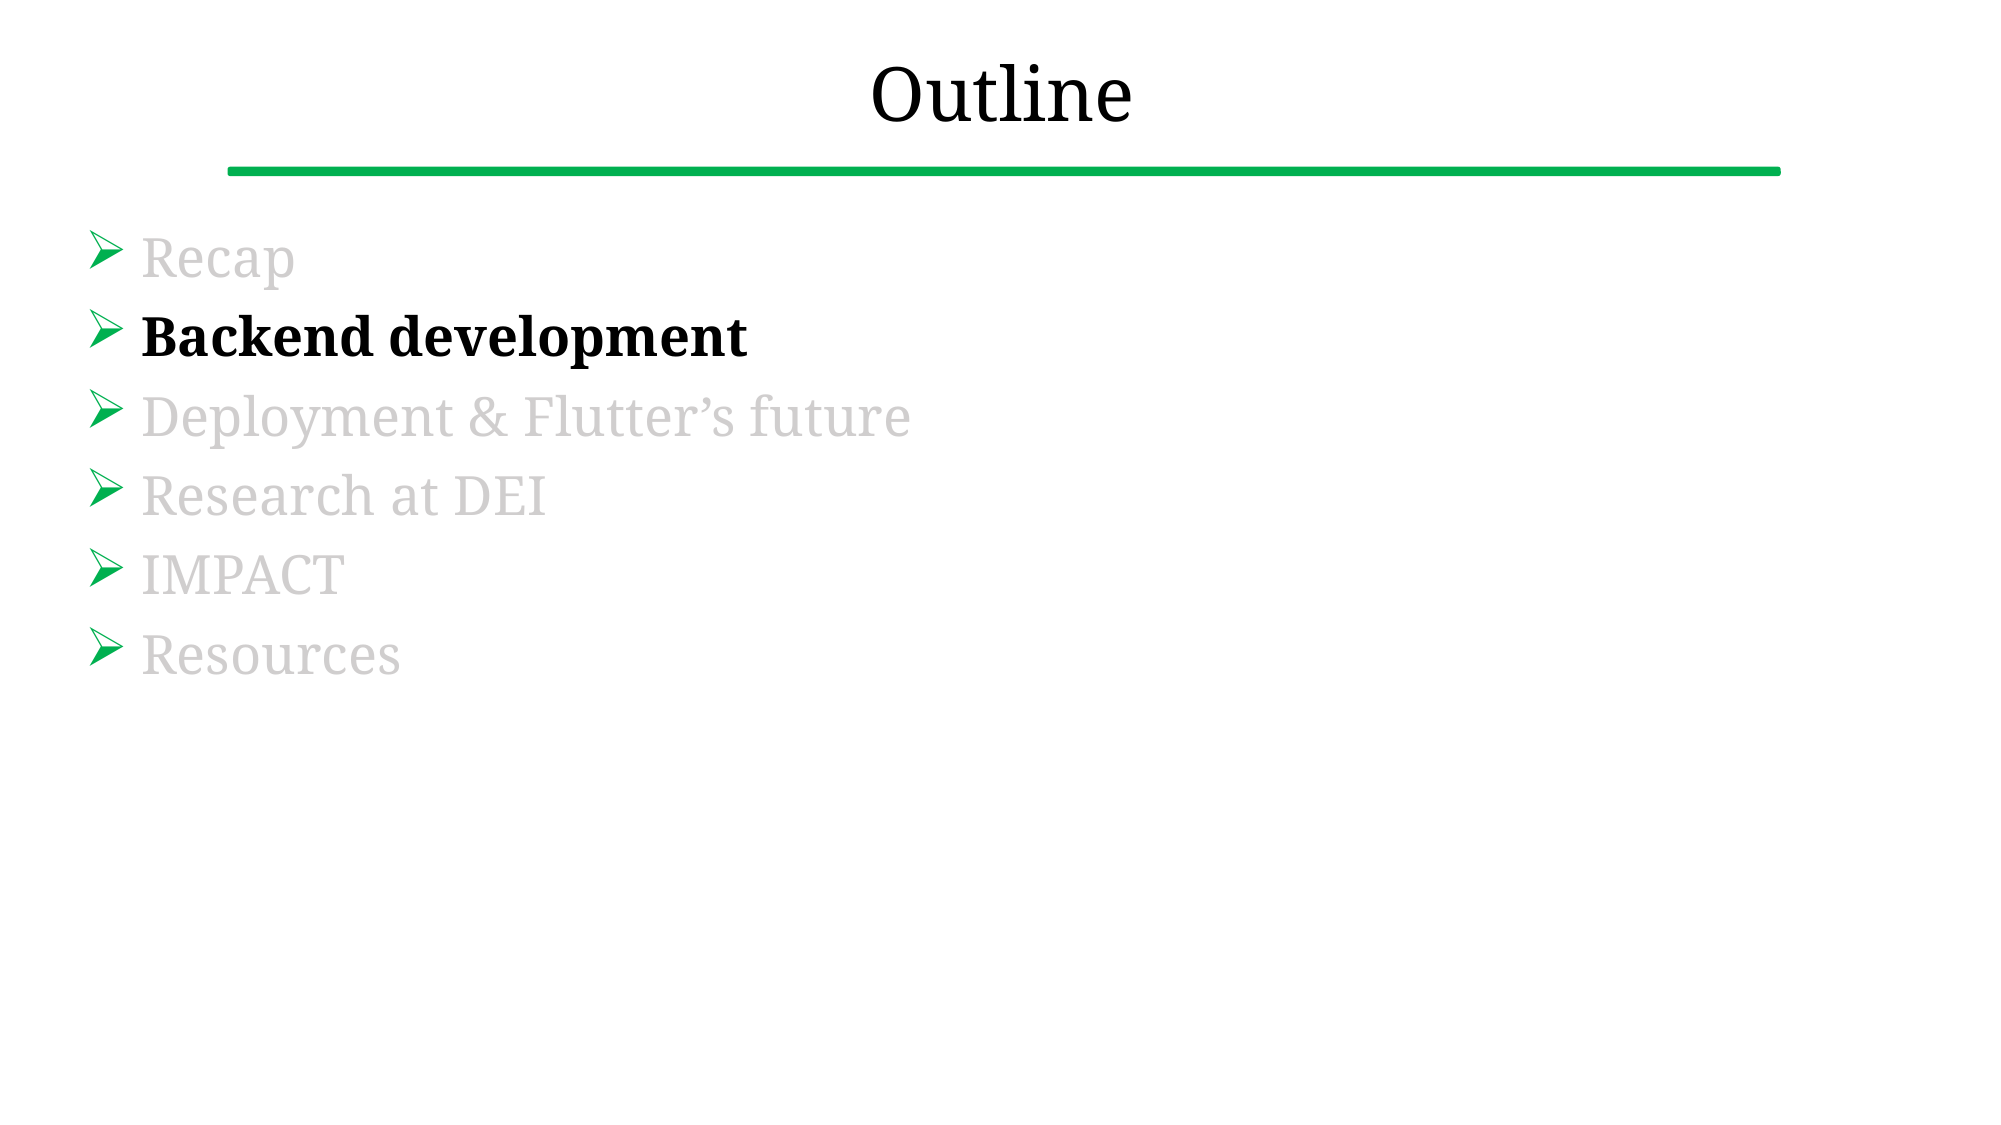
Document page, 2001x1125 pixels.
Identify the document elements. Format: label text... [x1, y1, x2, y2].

title Outline [70, 26, 1936, 168]
list Recap Backend development Deployment & Flutter’s future Research at DEI IMPACT Resources [70, 223, 1910, 1099]
